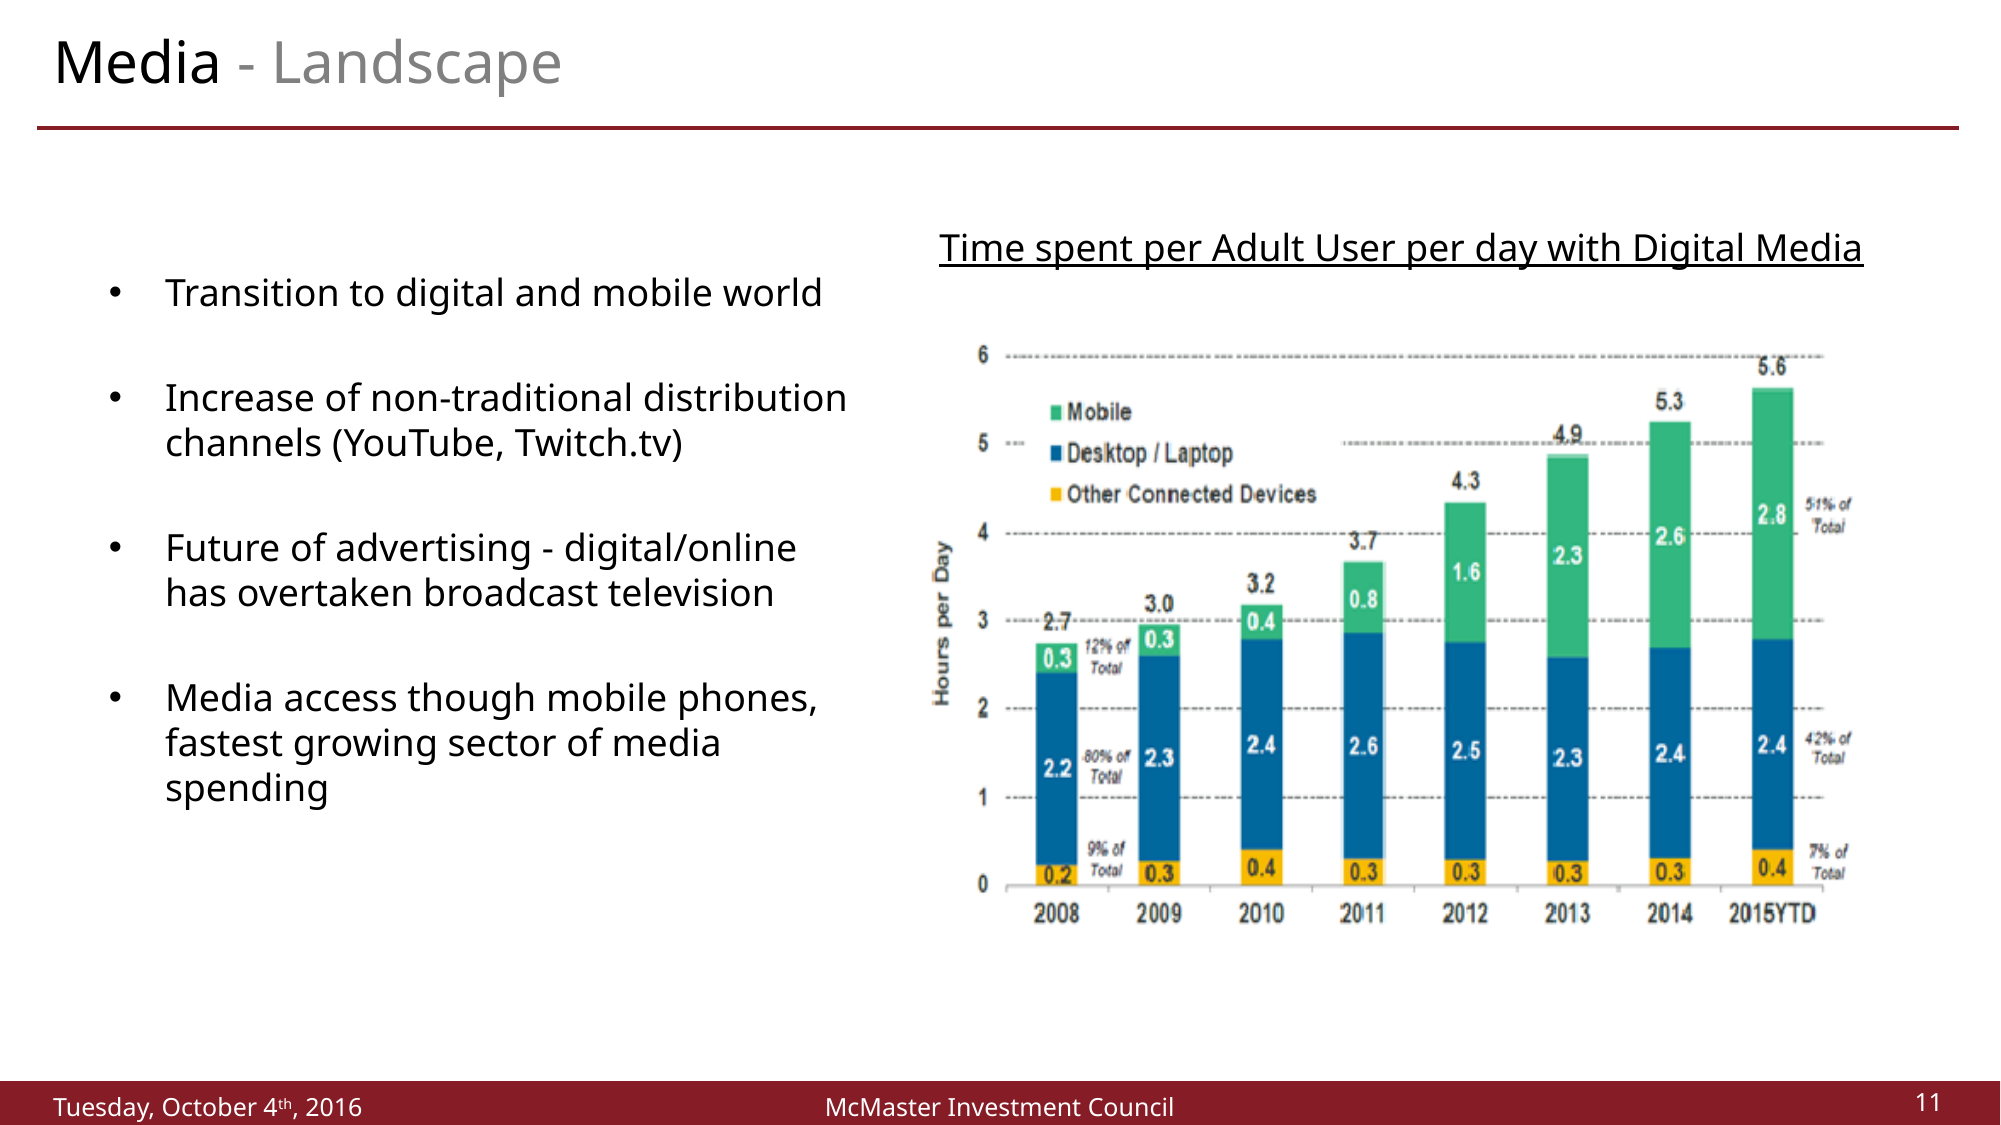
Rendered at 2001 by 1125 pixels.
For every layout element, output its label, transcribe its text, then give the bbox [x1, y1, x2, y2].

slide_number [38, 1091, 489, 1122]
footer McMaster Investment Council [662, 1091, 1338, 1122]
title Media - Landscape [38, 28, 1959, 101]
text_box Transition to digital and mobile world Increase of non-traditional distribution channels (YouTube, Twitch.tv) Future of advertising - digital/online has overtaken broadcast television Media access though mobile phones, fastest growing sector of media spending [93, 208, 867, 976]
picture [922, 314, 1880, 976]
text_box Time spent per Adult User per day with Digital Media [922, 216, 1882, 317]
slide_number 11 [1508, 1088, 1959, 1119]
